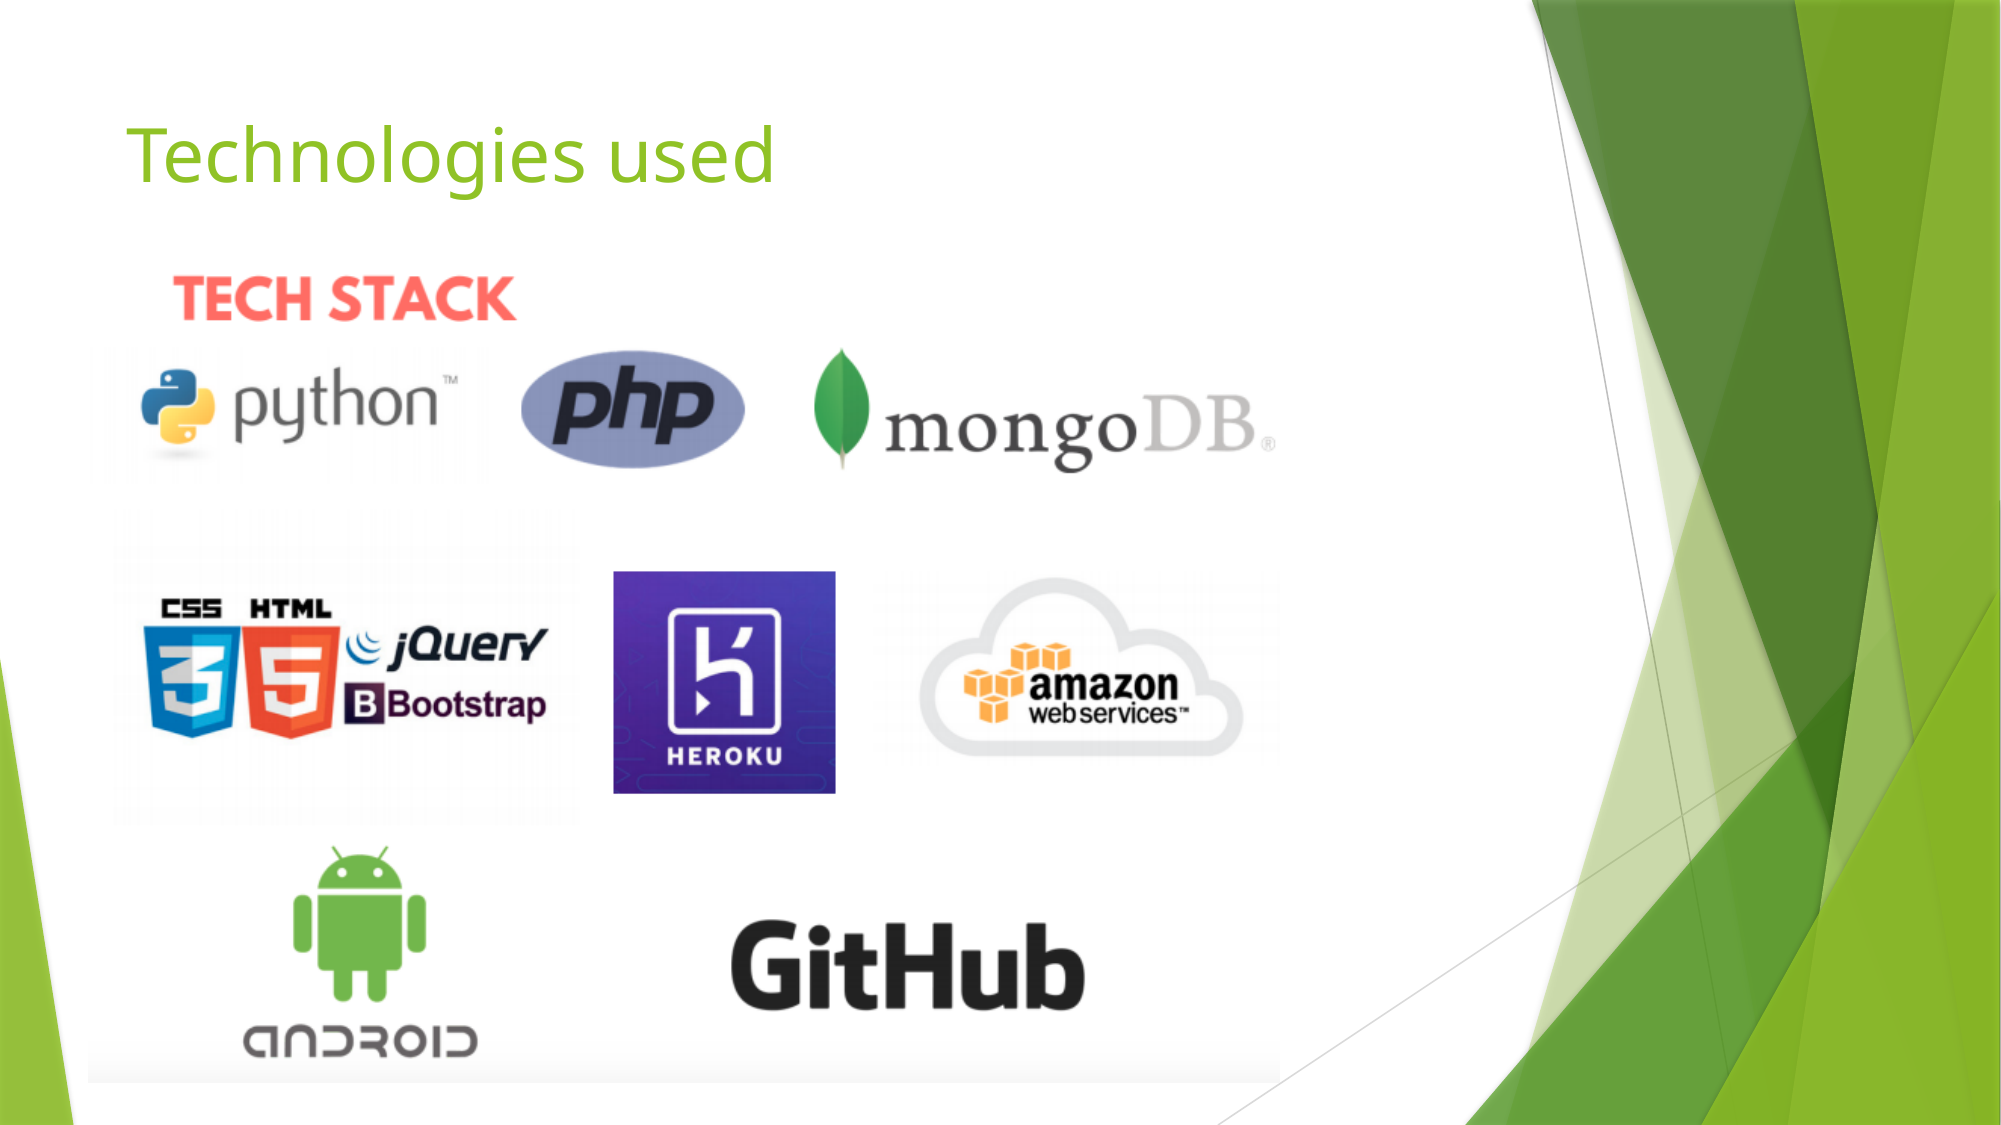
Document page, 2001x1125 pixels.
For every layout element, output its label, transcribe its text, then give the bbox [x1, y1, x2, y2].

picture [88, 207, 1281, 1083]
title Technologies used [111, 99, 1522, 317]
